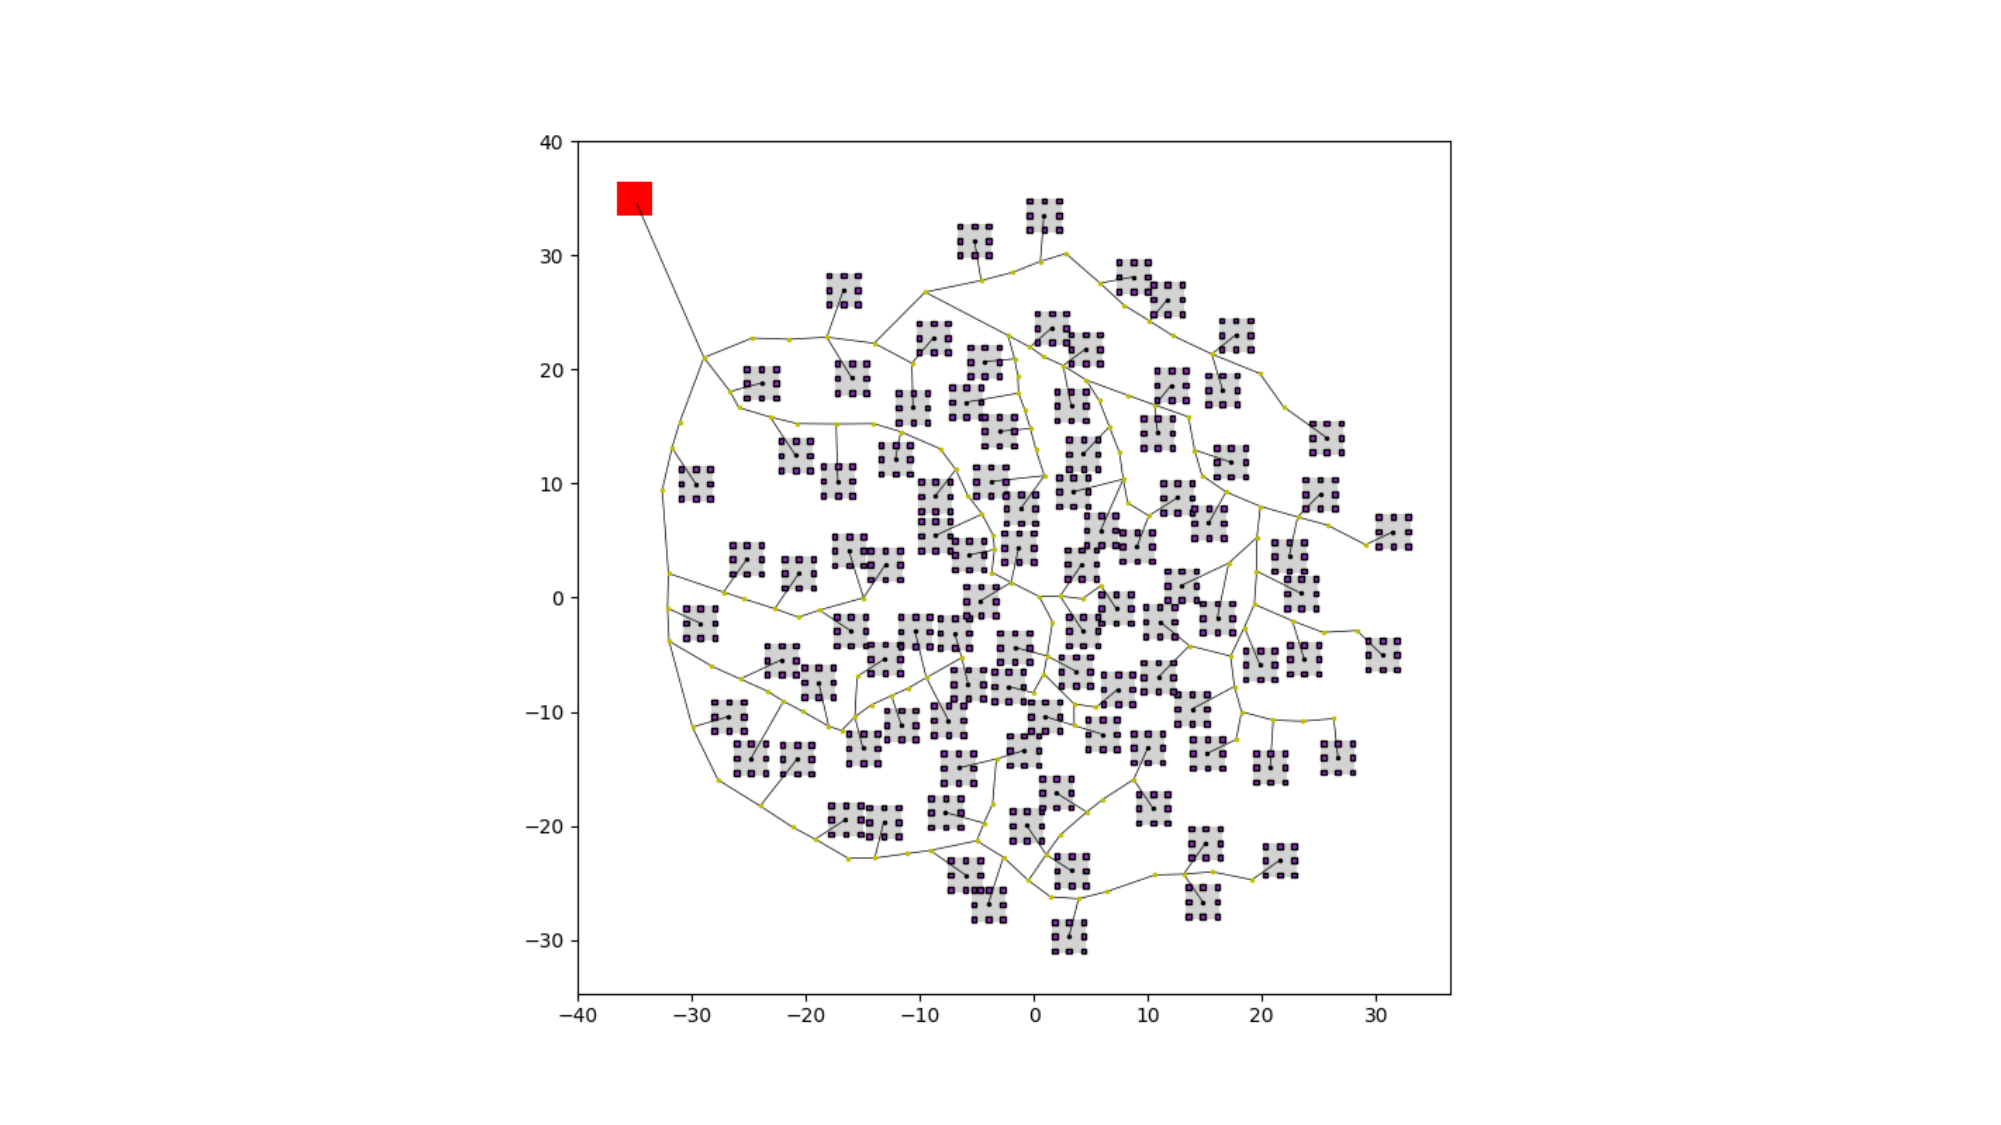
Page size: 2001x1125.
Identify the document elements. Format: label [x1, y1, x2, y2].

picture [437, 0, 1563, 1125]
